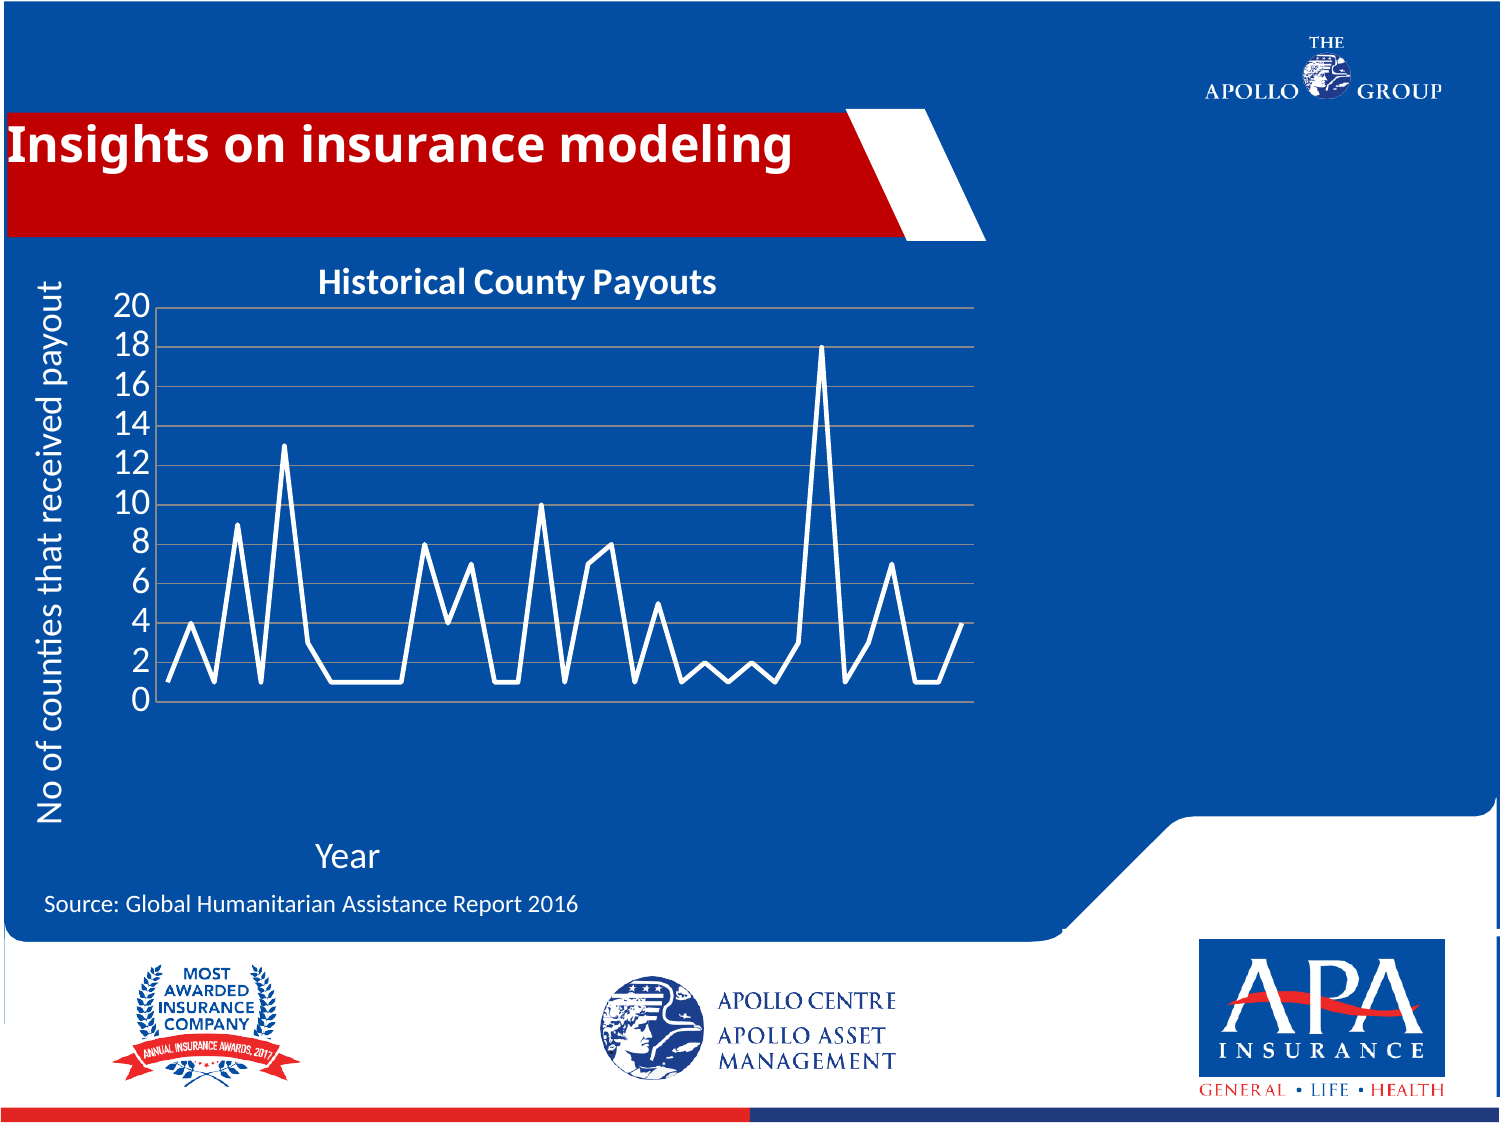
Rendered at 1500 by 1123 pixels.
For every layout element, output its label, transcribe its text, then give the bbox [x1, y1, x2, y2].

text_box [1060, 927, 1500, 938]
text_box [4, 1, 1500, 941]
text_box No of counties that received payout [16, 191, 77, 840]
text_box [716, 1027, 896, 1069]
text_box Year [300, 823, 584, 880]
text_box [4, 922, 1497, 1107]
text_box [1204, 36, 1442, 99]
text_box [749, 1107, 1499, 1123]
text_box [600, 976, 704, 1080]
chart [37, 235, 999, 798]
text_box [1199, 939, 1445, 1096]
text_box [716, 992, 896, 1009]
text_box [845, 108, 983, 234]
text_box [1067, 797, 1497, 927]
text_box [111, 964, 301, 1087]
text_box Source: Global Humanitarian Assistance Report 2016 [29, 880, 601, 925]
text_box [0, 1107, 749, 1123]
text_box Insights on insurance modeling [7, 112, 903, 238]
